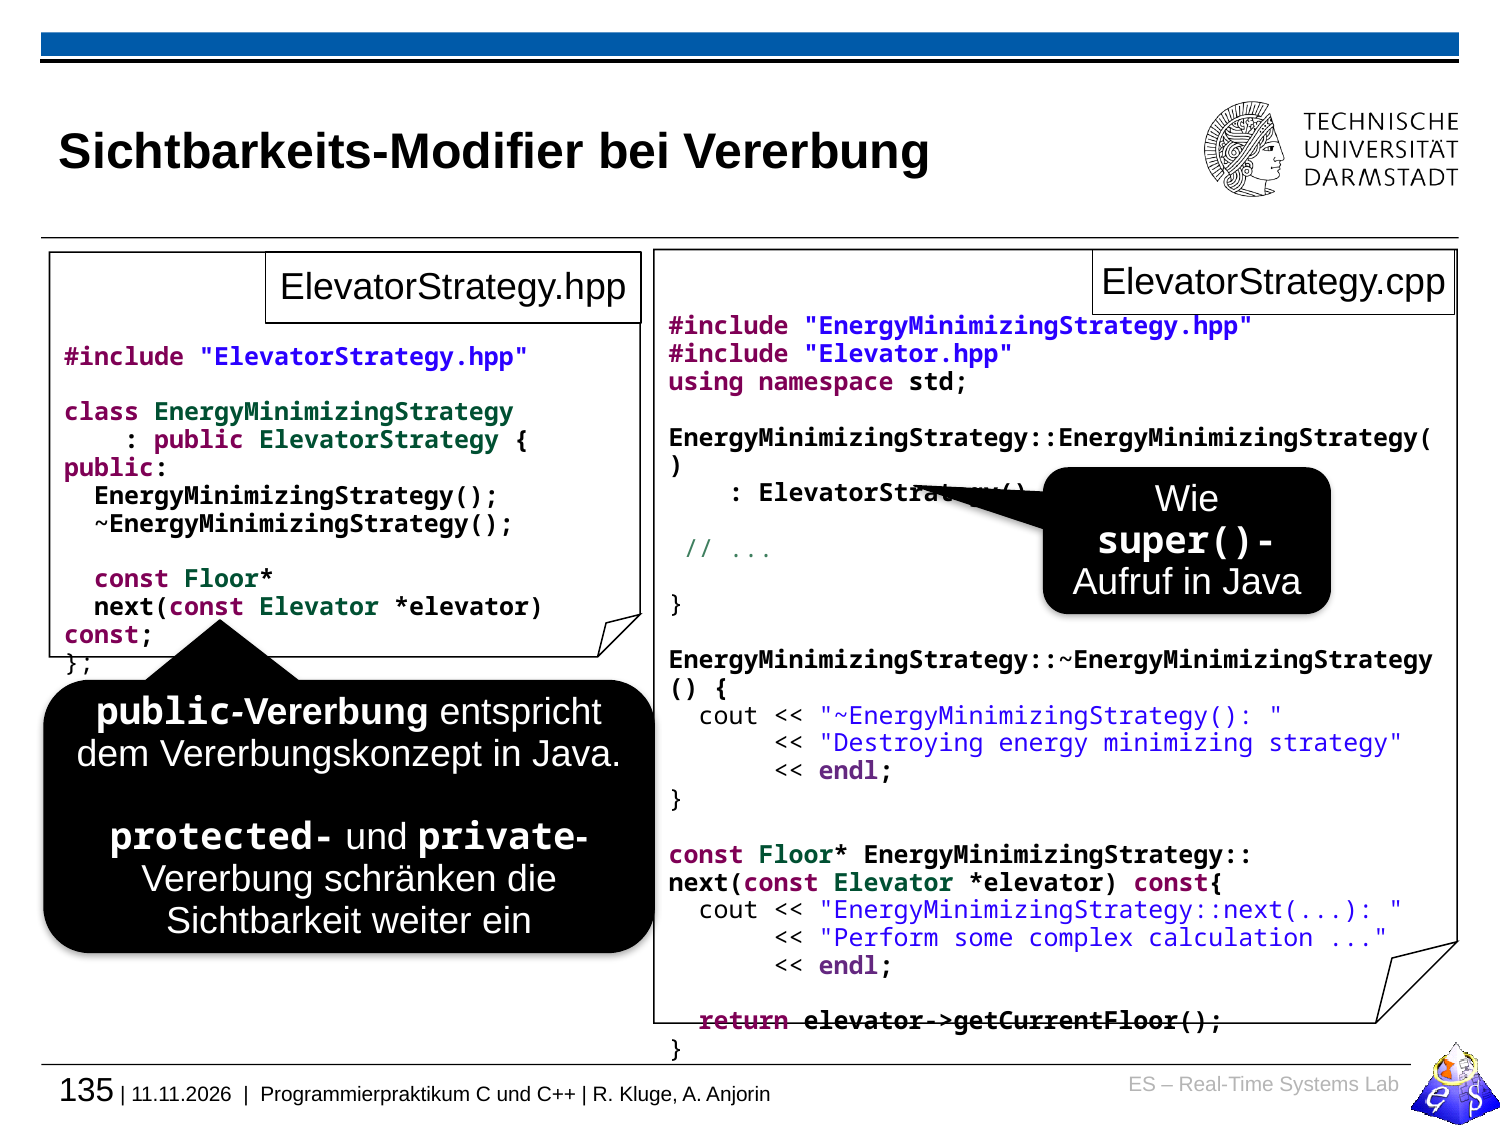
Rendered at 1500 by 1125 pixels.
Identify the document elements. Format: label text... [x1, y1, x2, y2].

text_box Zeigertyp, Klammern sind notwendig um Rückgabetyp und Zeiger auseinanderzuhalten [915, 488, 1333, 619]
text_box Wie super()-Aufruf in Java [913, 467, 1331, 615]
picture [1411, 1041, 1500, 1125]
text_box ElevatorStrategy.hpp [265, 252, 642, 323]
text_box #include "EnergyMinimizingStrategy.hpp" #include "Elevator.hpp" using namespace std; EnergyMinimizingStrategy::EnergyMinimizingStrategy() : ElevatorStrategy() { // ... } EnergyMinimizingStrategy::~EnergyMinimizingStrategy() { cout << "~EnergyMinimizingStrategy(): " << "Destroying energy minimizing strategy" << endl; } const Floor* EnergyMinimizingStrategy:: next(const Elevator *elevator) const{ cout << "EnergyMinimizingStrategy::next(...): " << "Perform some complex calculation ..." << endl; return elevator->getCurrentFloor(); } [653, 249, 1458, 1024]
text_box public-Vererbung entspricht dem Vererbungskonzept in Java. protected- und private-Vererbung schränken die Sichtbarkeit weiter ein [43, 619, 655, 954]
title Sichtbarkeits-Modifier bei Vererbung [58, 80, 1187, 218]
picture [1187, 84, 1483, 214]
text_box #include "ElevatorStrategy.hpp" class EnergyMinimizingStrategy : public ElevatorStrategy { public: EnergyMinimizingStrategy(); ~EnergyMinimizingStrategy(); const Floor* next(const Elevator *elevator) const; }; [49, 252, 641, 657]
